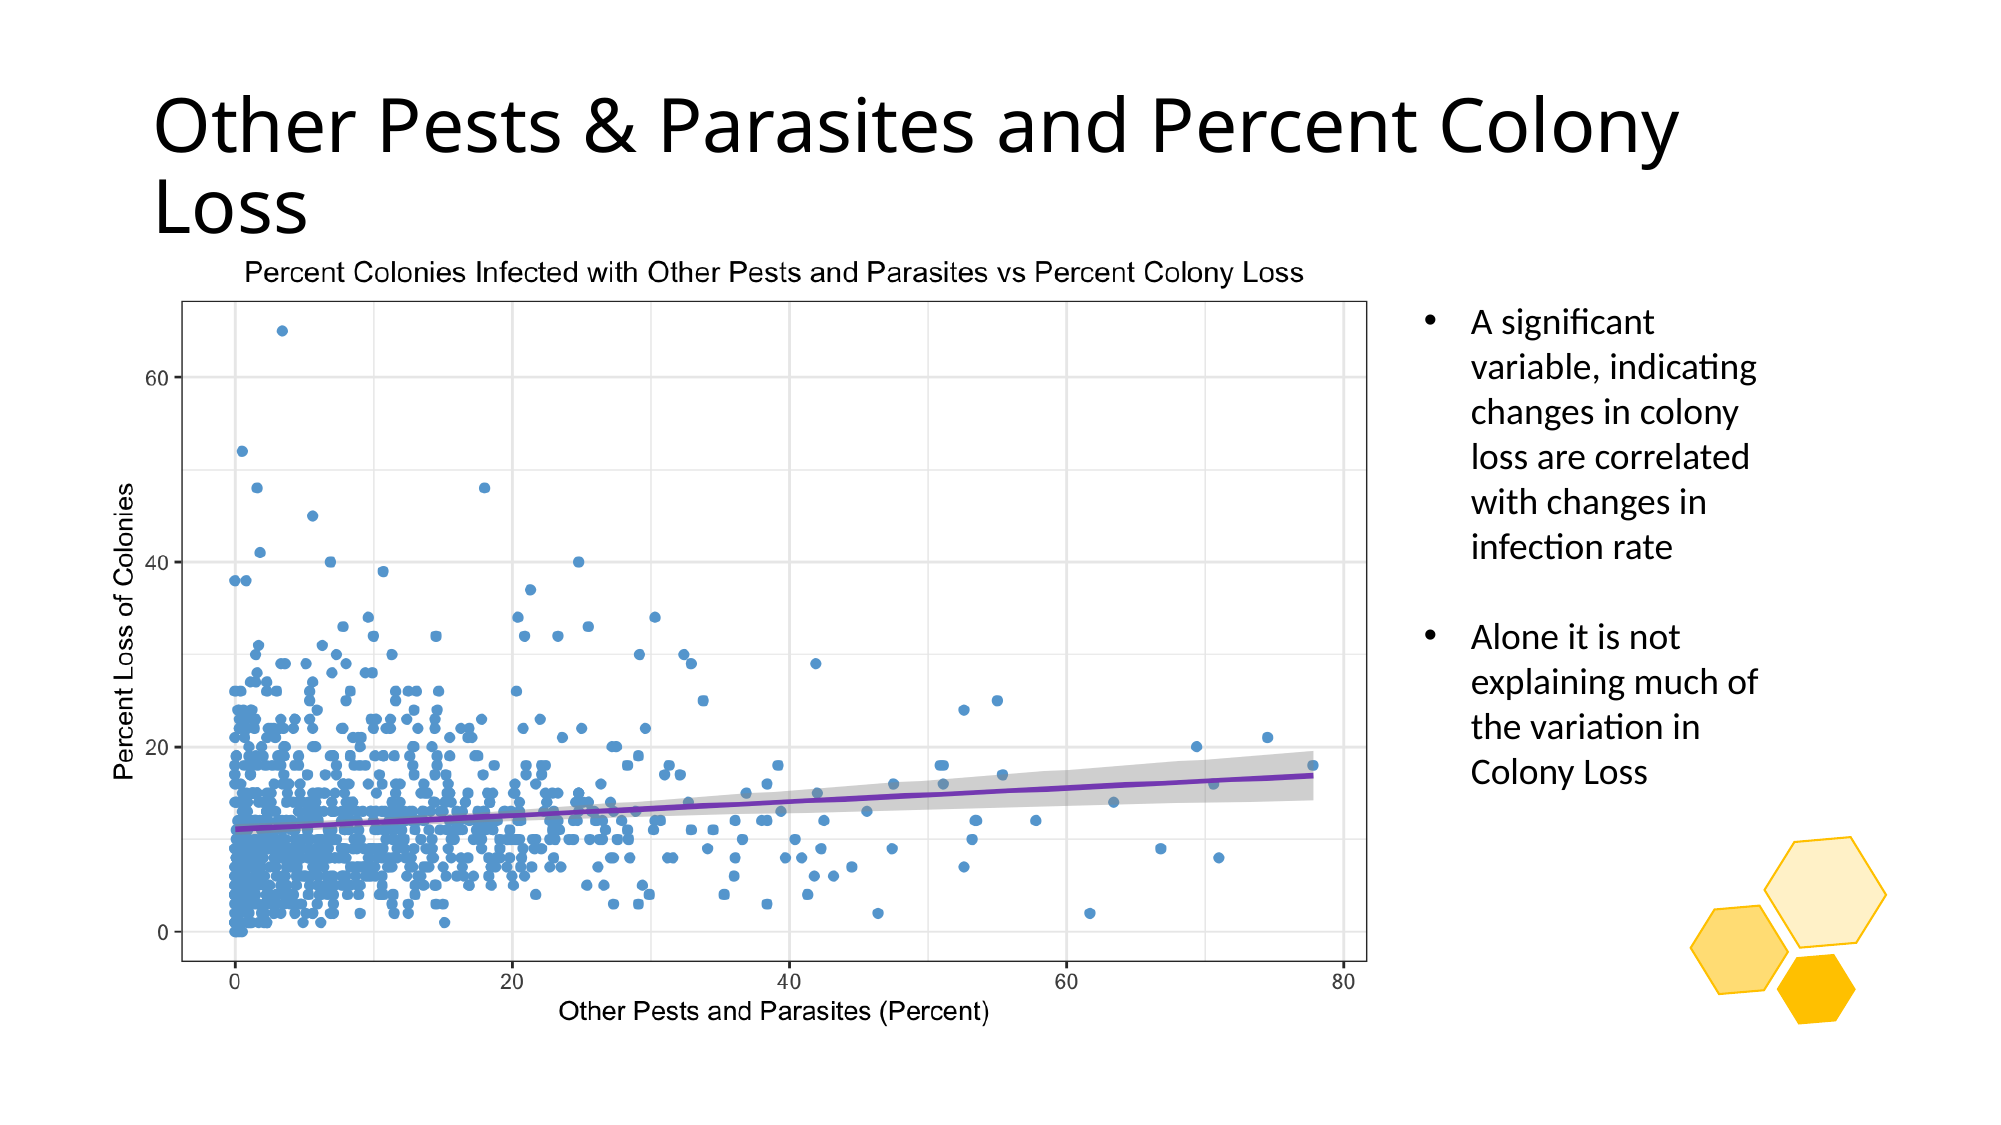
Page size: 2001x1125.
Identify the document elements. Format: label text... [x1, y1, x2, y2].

title Other Pests & Parasites and Percent Colony Loss [137, 59, 1863, 278]
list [100, 247, 1380, 1038]
text_box A significant variable, indicating changes in colony loss are correlated with changes in infection rate Alone it is not explaining much of the variation in Colony Loss [1409, 289, 1799, 845]
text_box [1713, 843, 1887, 1038]
